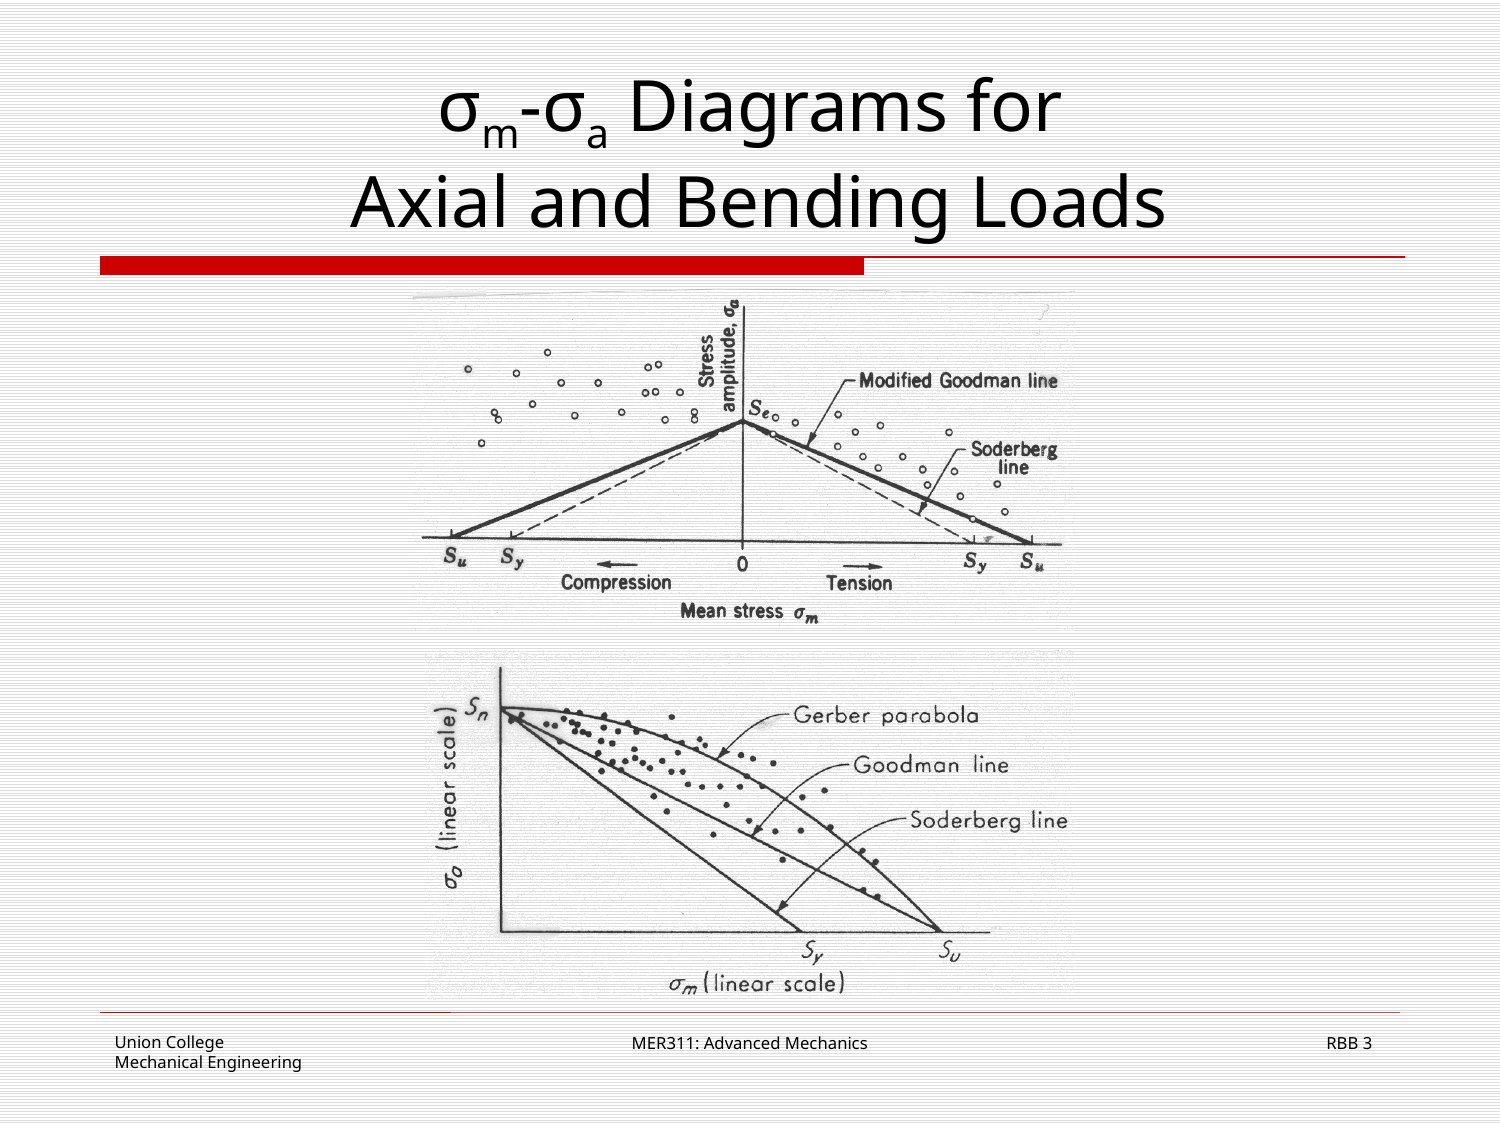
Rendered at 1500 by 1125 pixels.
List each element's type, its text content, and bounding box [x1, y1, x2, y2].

picture [424, 649, 1076, 1001]
footer MER311: Advanced Mechanics [512, 1024, 988, 1101]
slide_number 3 [1074, 1024, 1388, 1101]
picture [412, 287, 1076, 631]
title σm-σa Diagrams for Axial and Bending Loads [93, 49, 1407, 250]
